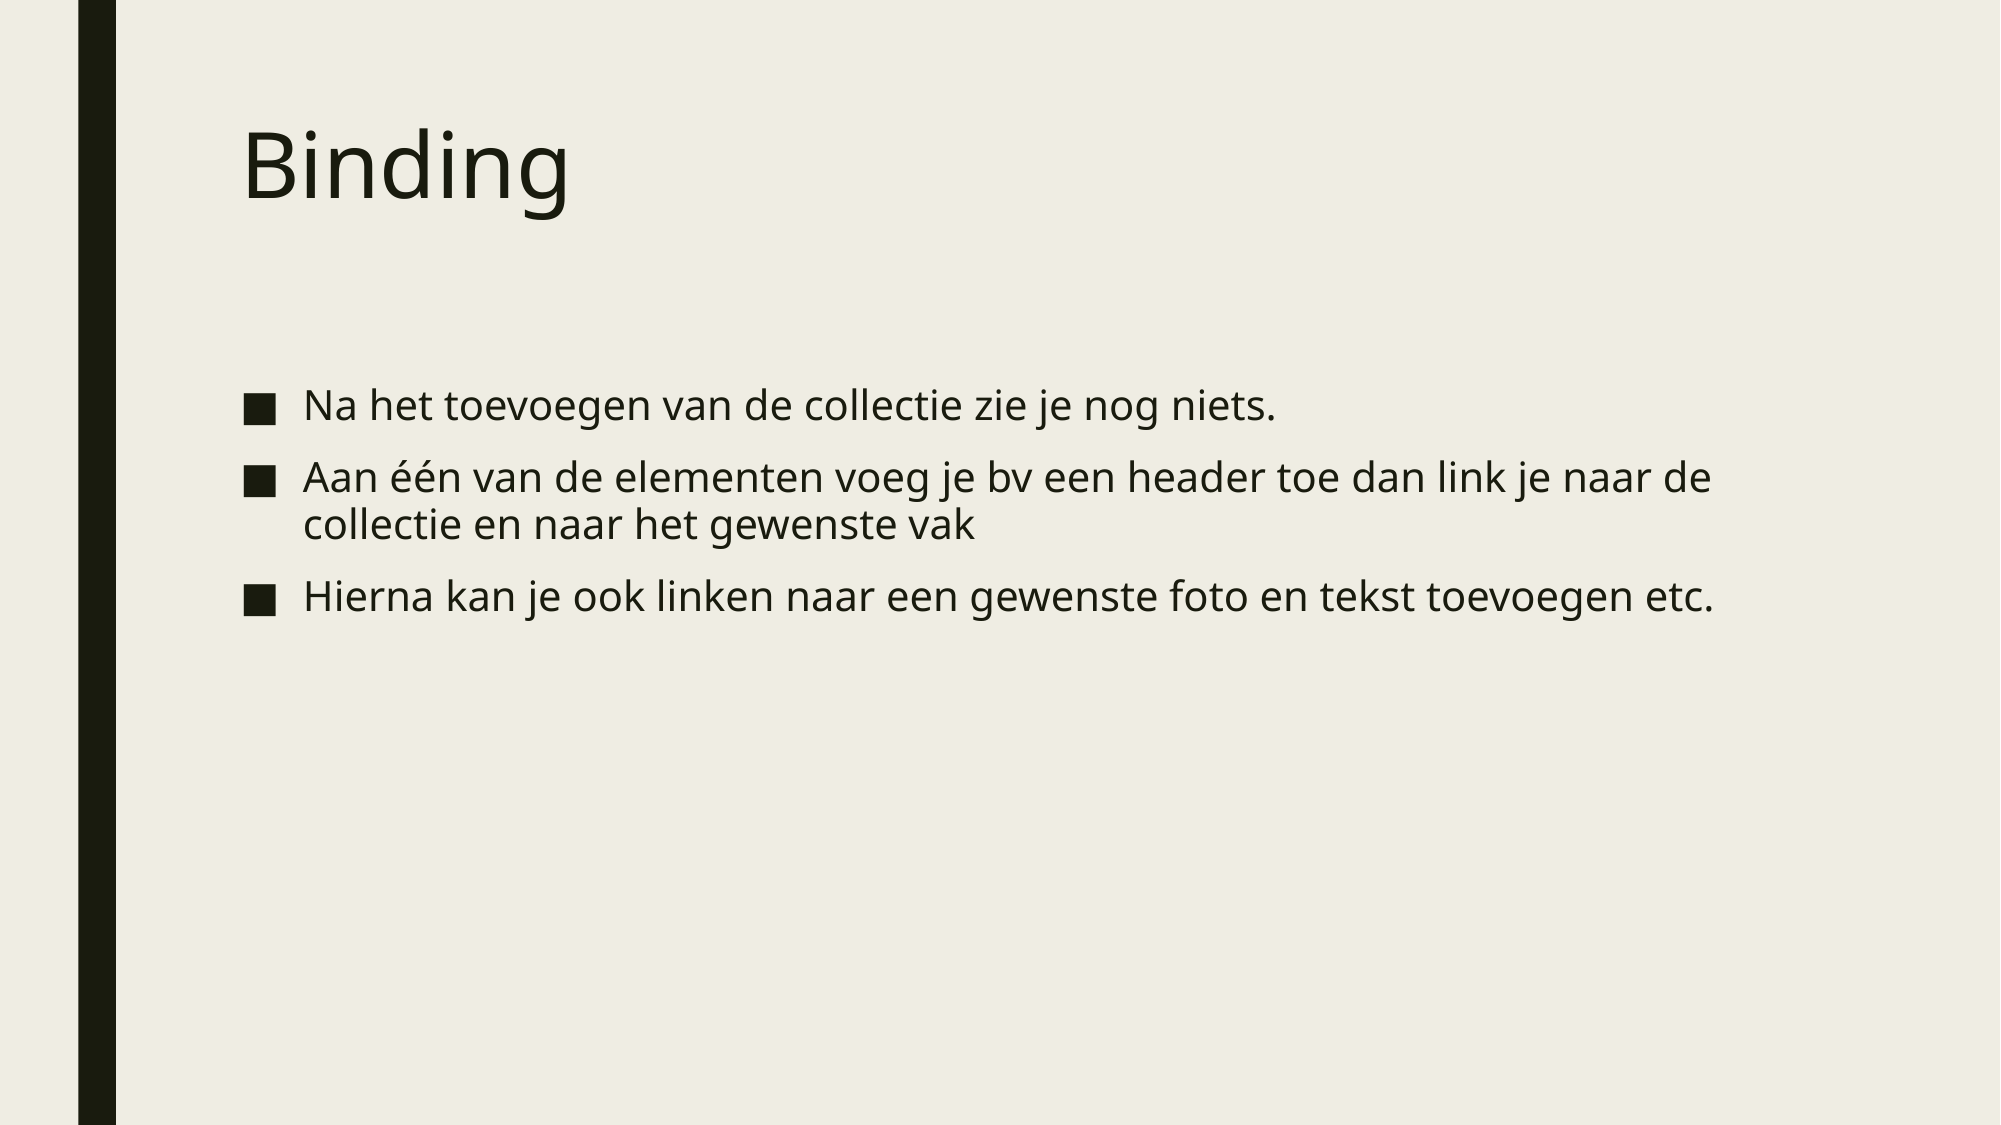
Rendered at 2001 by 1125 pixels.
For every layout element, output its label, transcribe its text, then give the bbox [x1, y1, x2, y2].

list Na het toevoegen van de collectie zie je nog niets. Aan één van de elementen voeg je bv een header toe dan link je naar de collectie en naar het gewenste vak Hierna kan je ook linken naar een gewenste foto en tekst toevoegen etc. [225, 375, 1800, 963]
title Binding [225, 112, 1800, 357]
